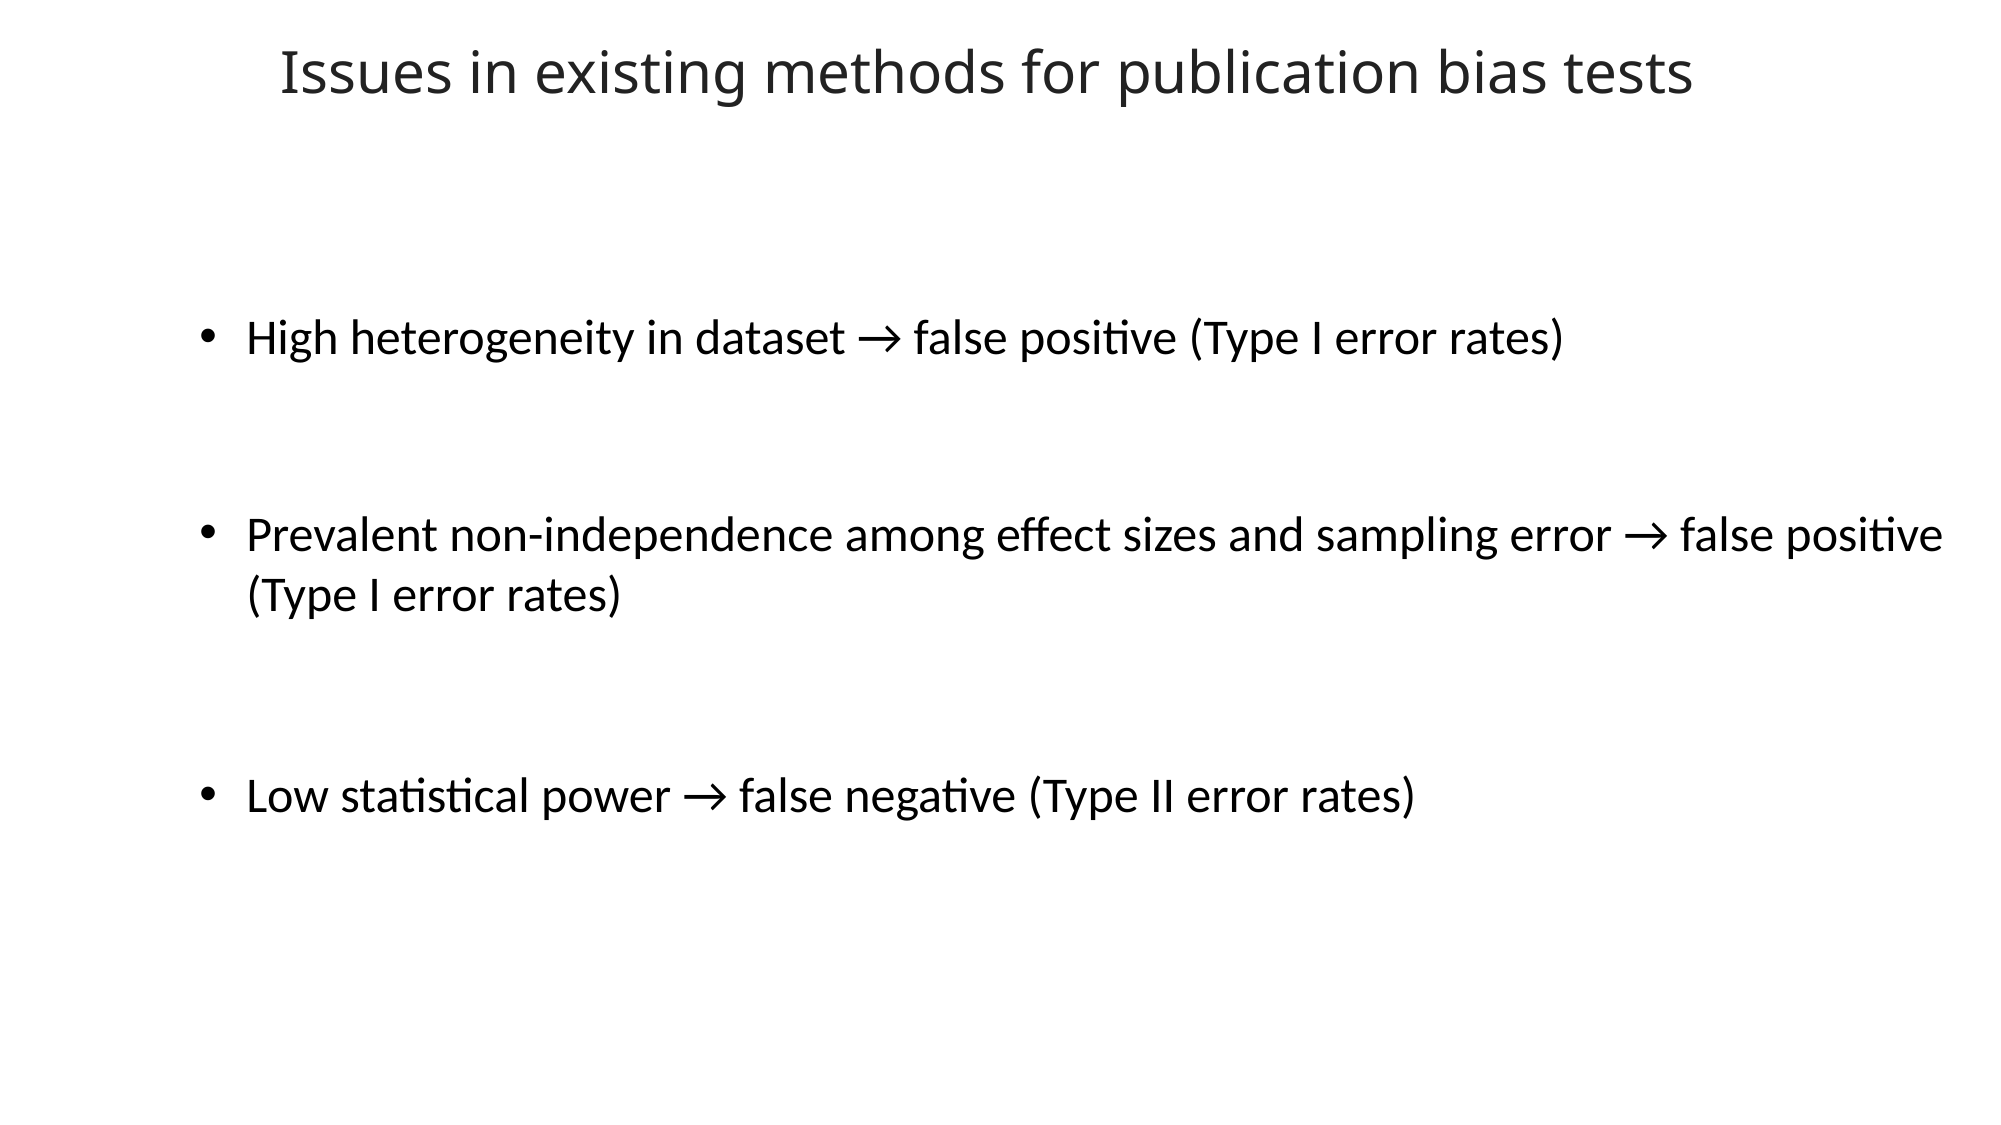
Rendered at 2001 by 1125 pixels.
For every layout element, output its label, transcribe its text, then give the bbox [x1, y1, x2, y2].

text_box Prevalent non-independence among effect sizes and sampling error → false positive (Type I error rates) [184, 494, 1963, 629]
text_box High heterogeneity in dataset → false positive (Type I error rates) [184, 297, 1905, 373]
text_box Issues in existing methods for publication bias tests [71, 28, 1905, 113]
text_box Low statistical power → false negative (Type II error rates) [184, 755, 1475, 831]
